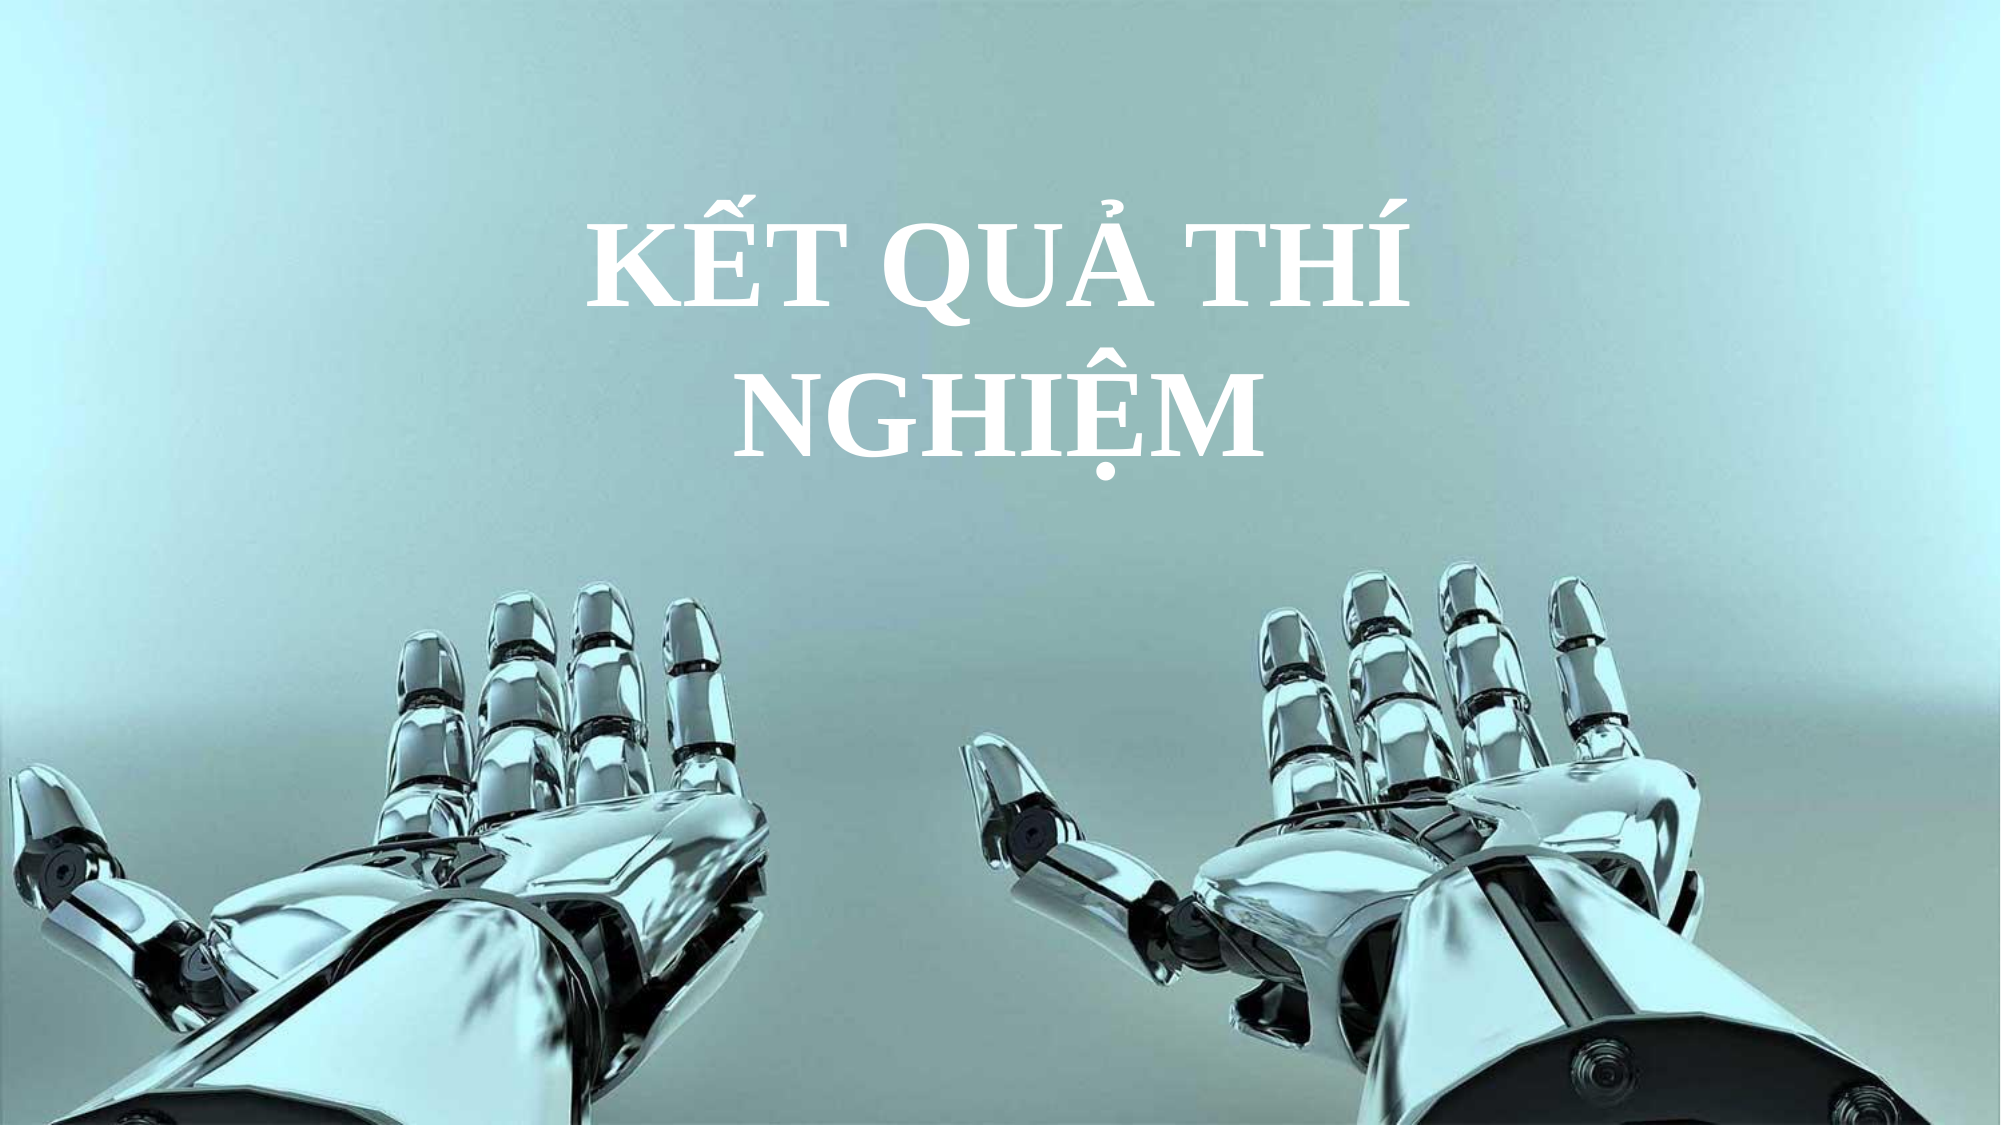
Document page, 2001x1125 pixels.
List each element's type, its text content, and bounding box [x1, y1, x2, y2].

text_box KẾT QUẢ THÍ NGHIỆM [376, 173, 1624, 489]
picture [0, 0, 2001, 1125]
